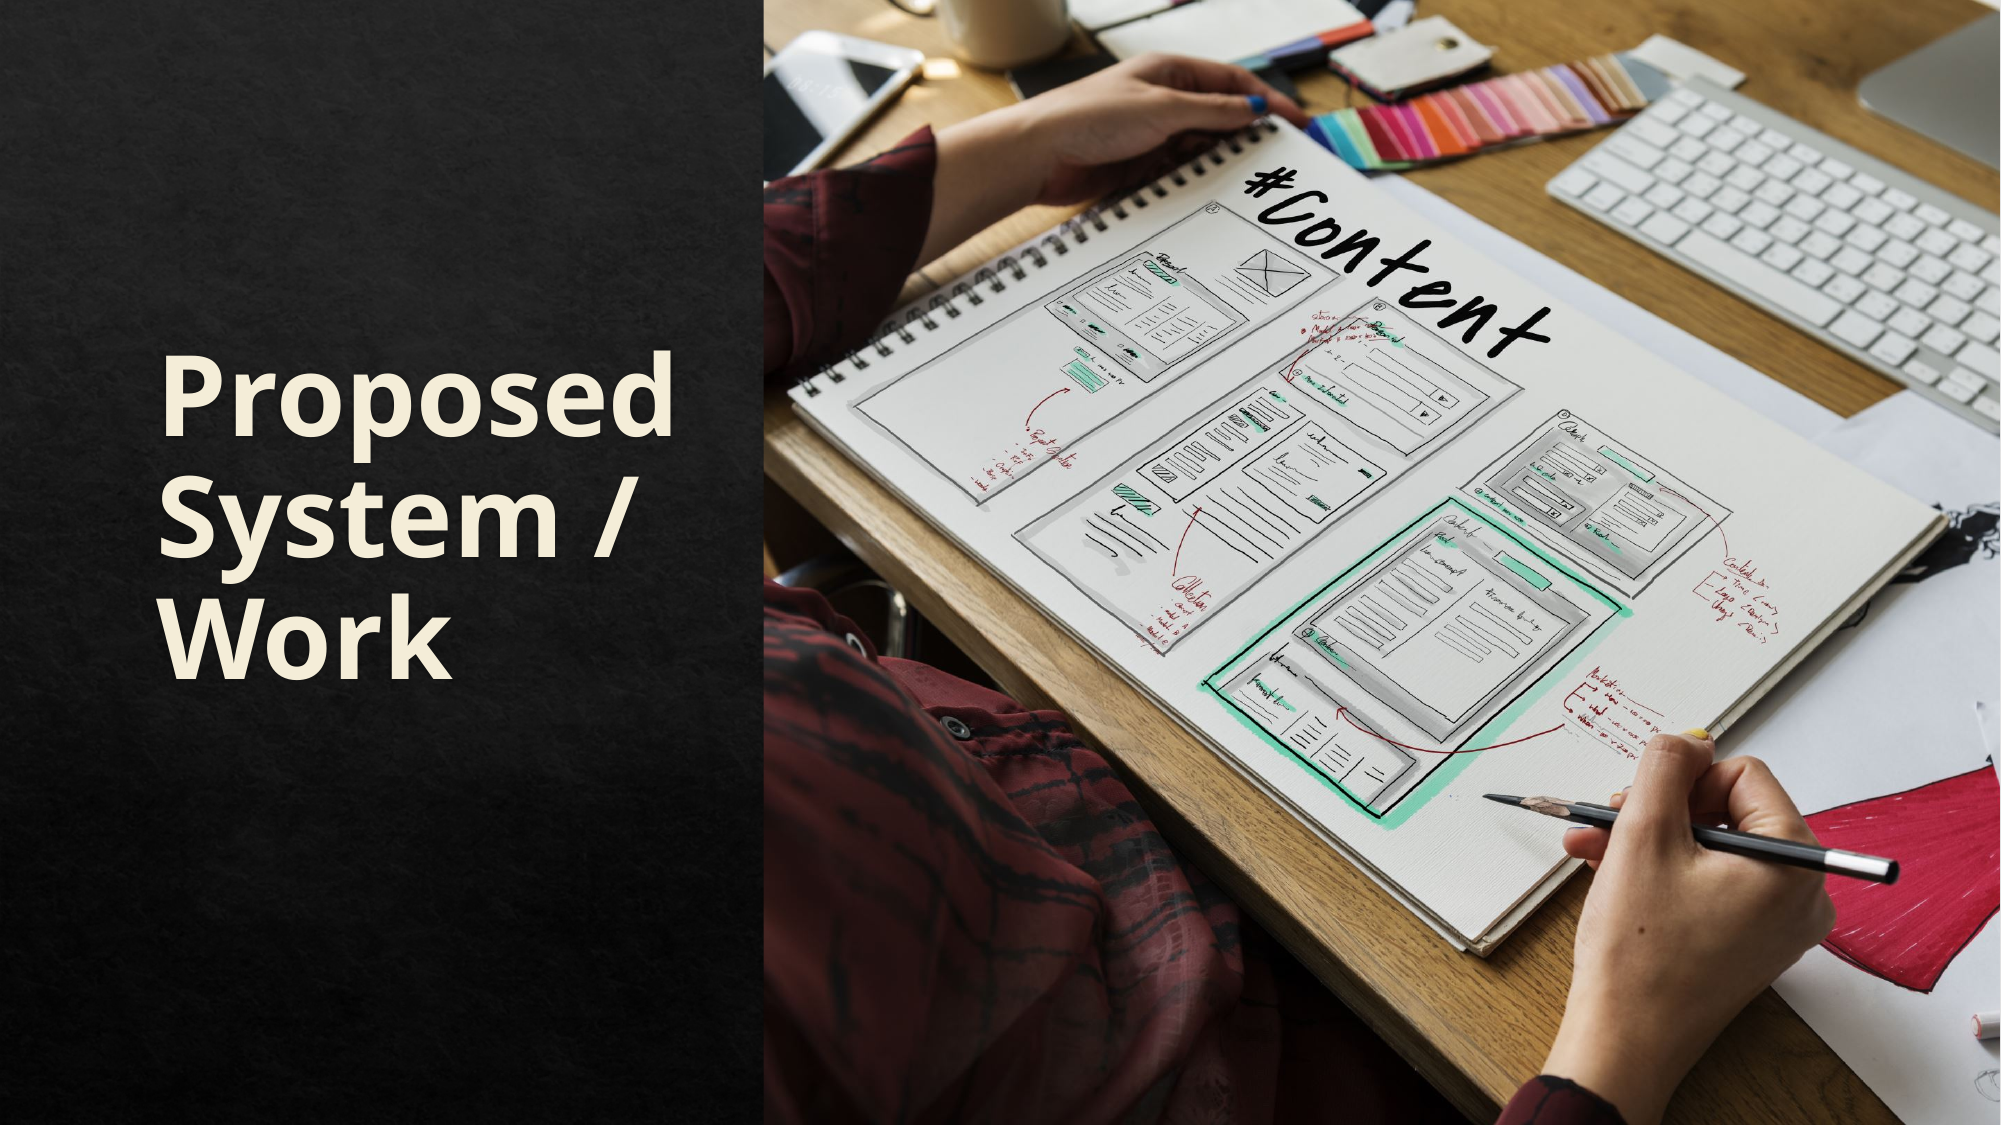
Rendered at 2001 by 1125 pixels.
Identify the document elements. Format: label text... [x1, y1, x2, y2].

text_box [0, 0, 757, 1125]
picture [763, 0, 2000, 1125]
title Proposed System / Work [141, 256, 697, 712]
